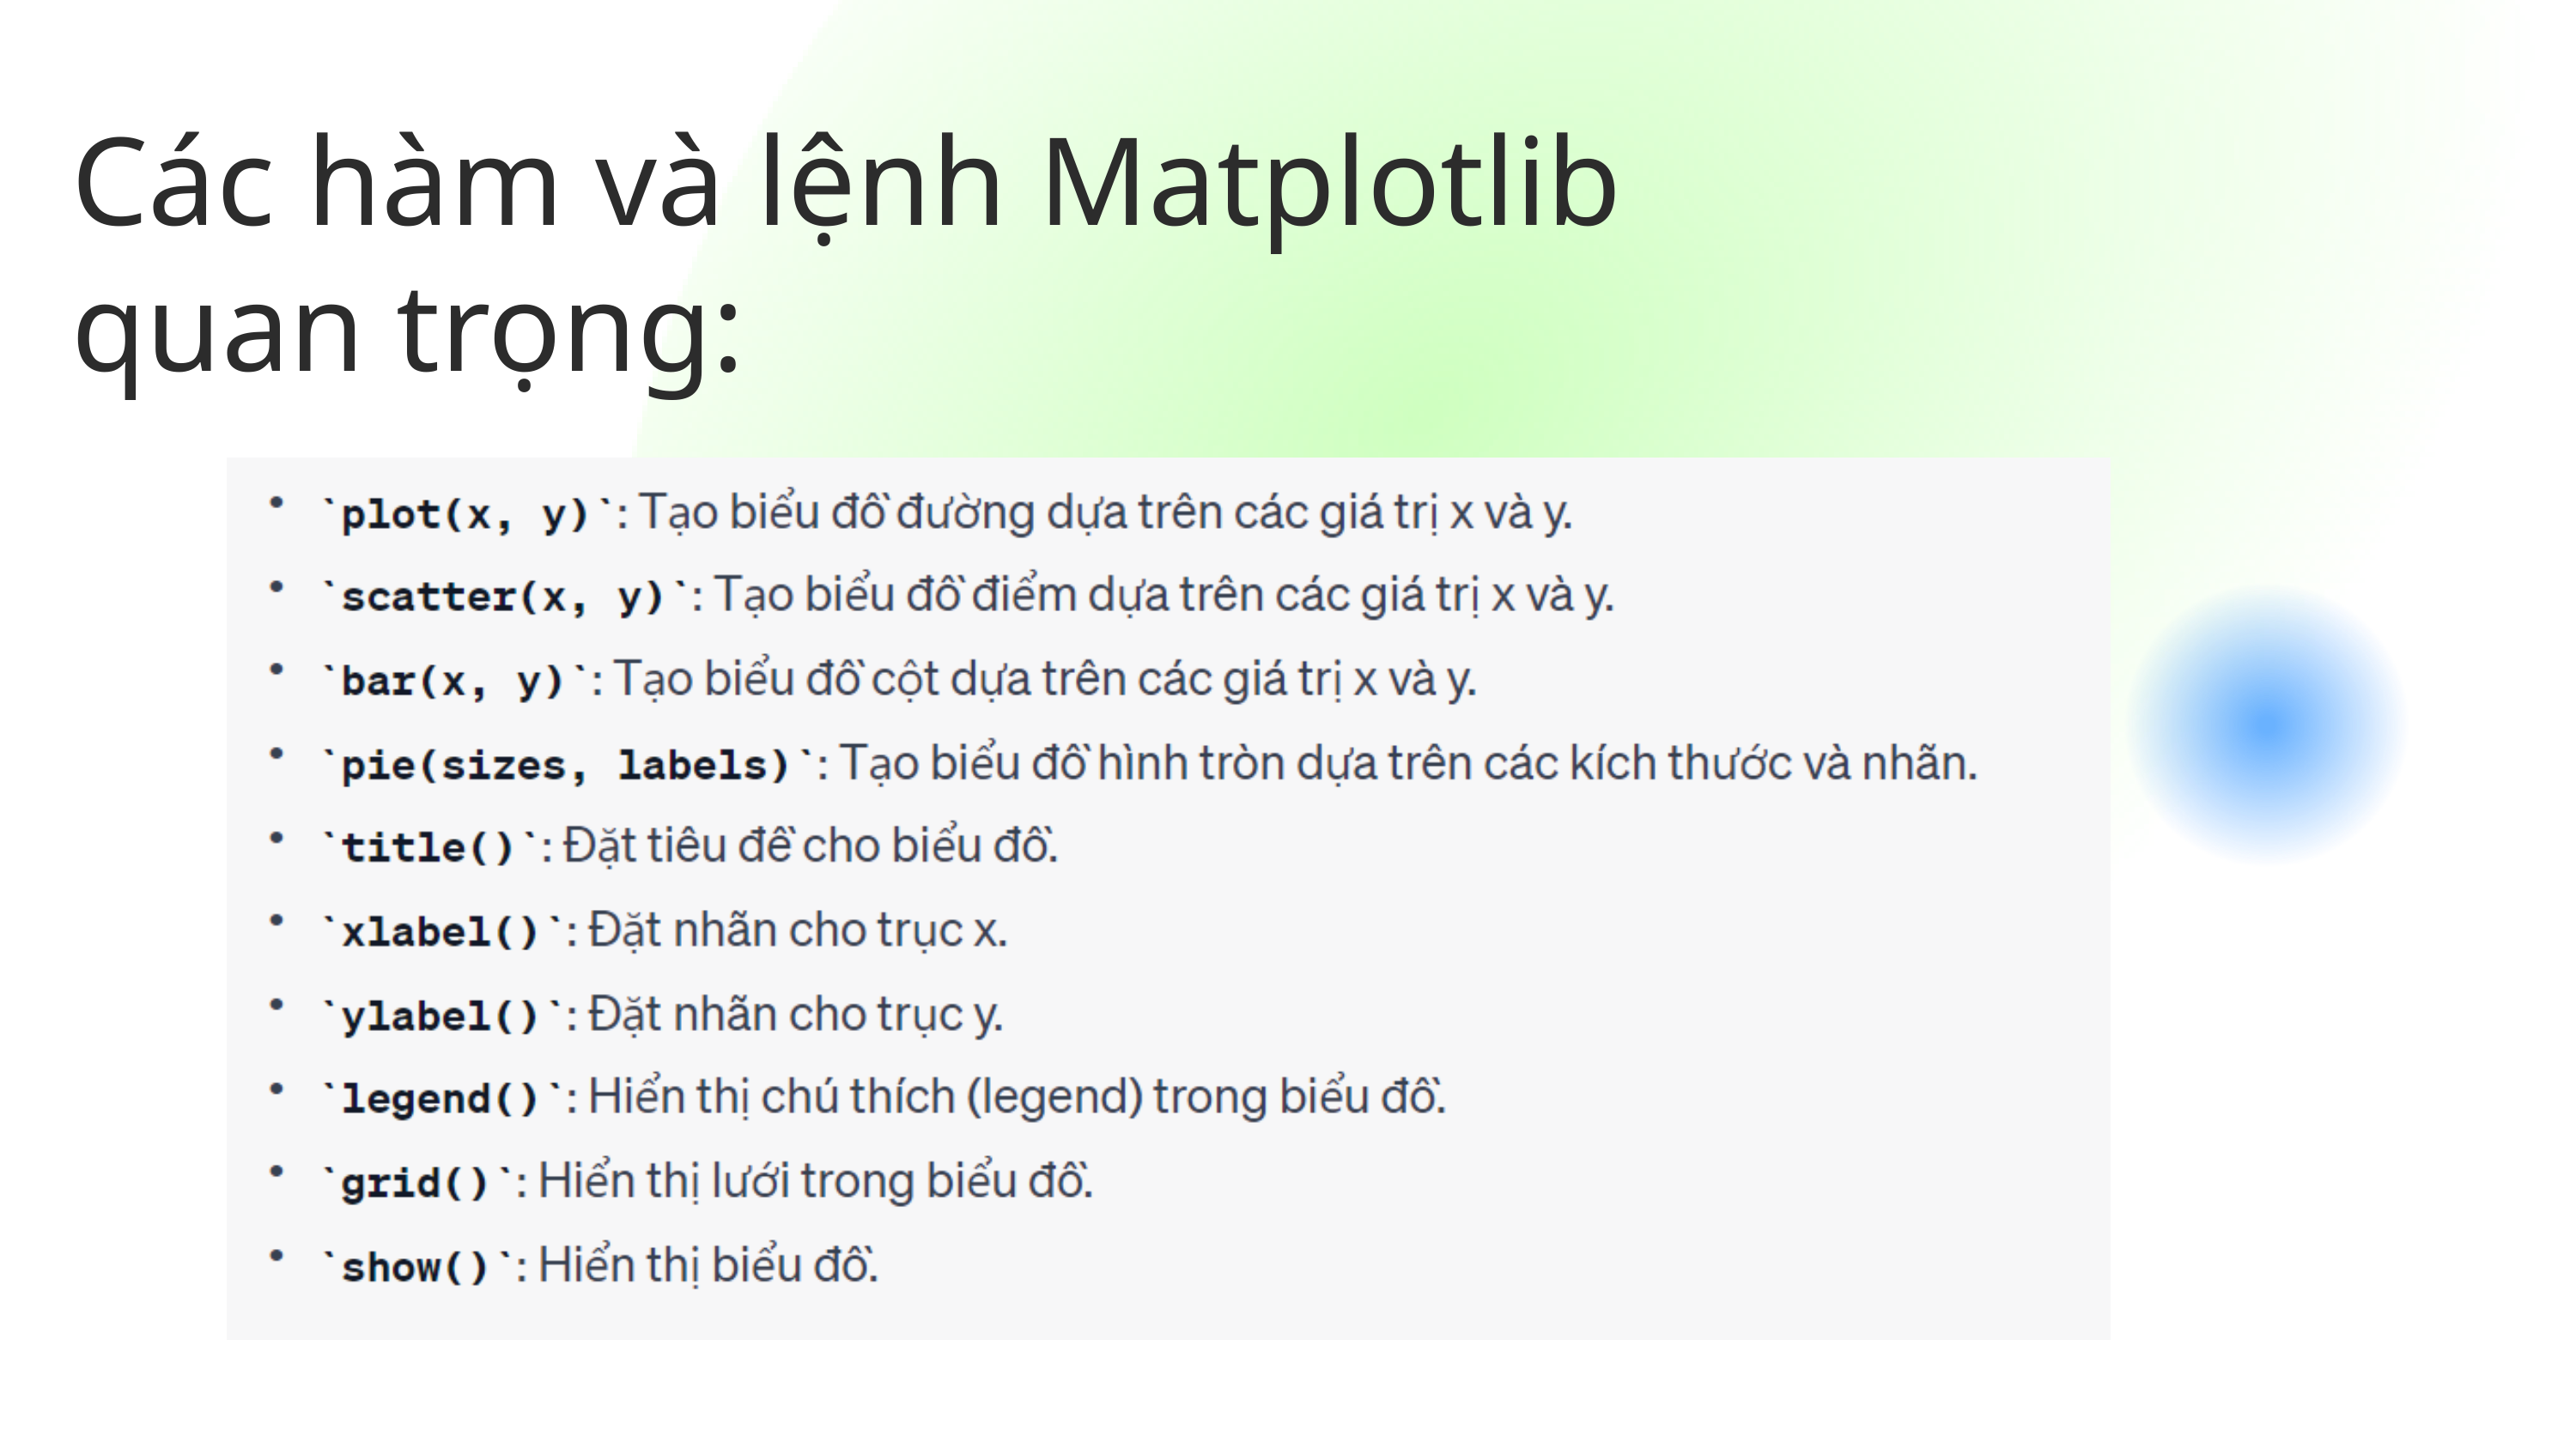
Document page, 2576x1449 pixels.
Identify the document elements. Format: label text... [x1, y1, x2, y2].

text_box Các hàm và lệnh Matplotlib quan trọng: [71, 103, 1789, 688]
text_box [652, 0, 2576, 1292]
text_box [227, 458, 2111, 1340]
text_box [2111, 568, 2423, 881]
